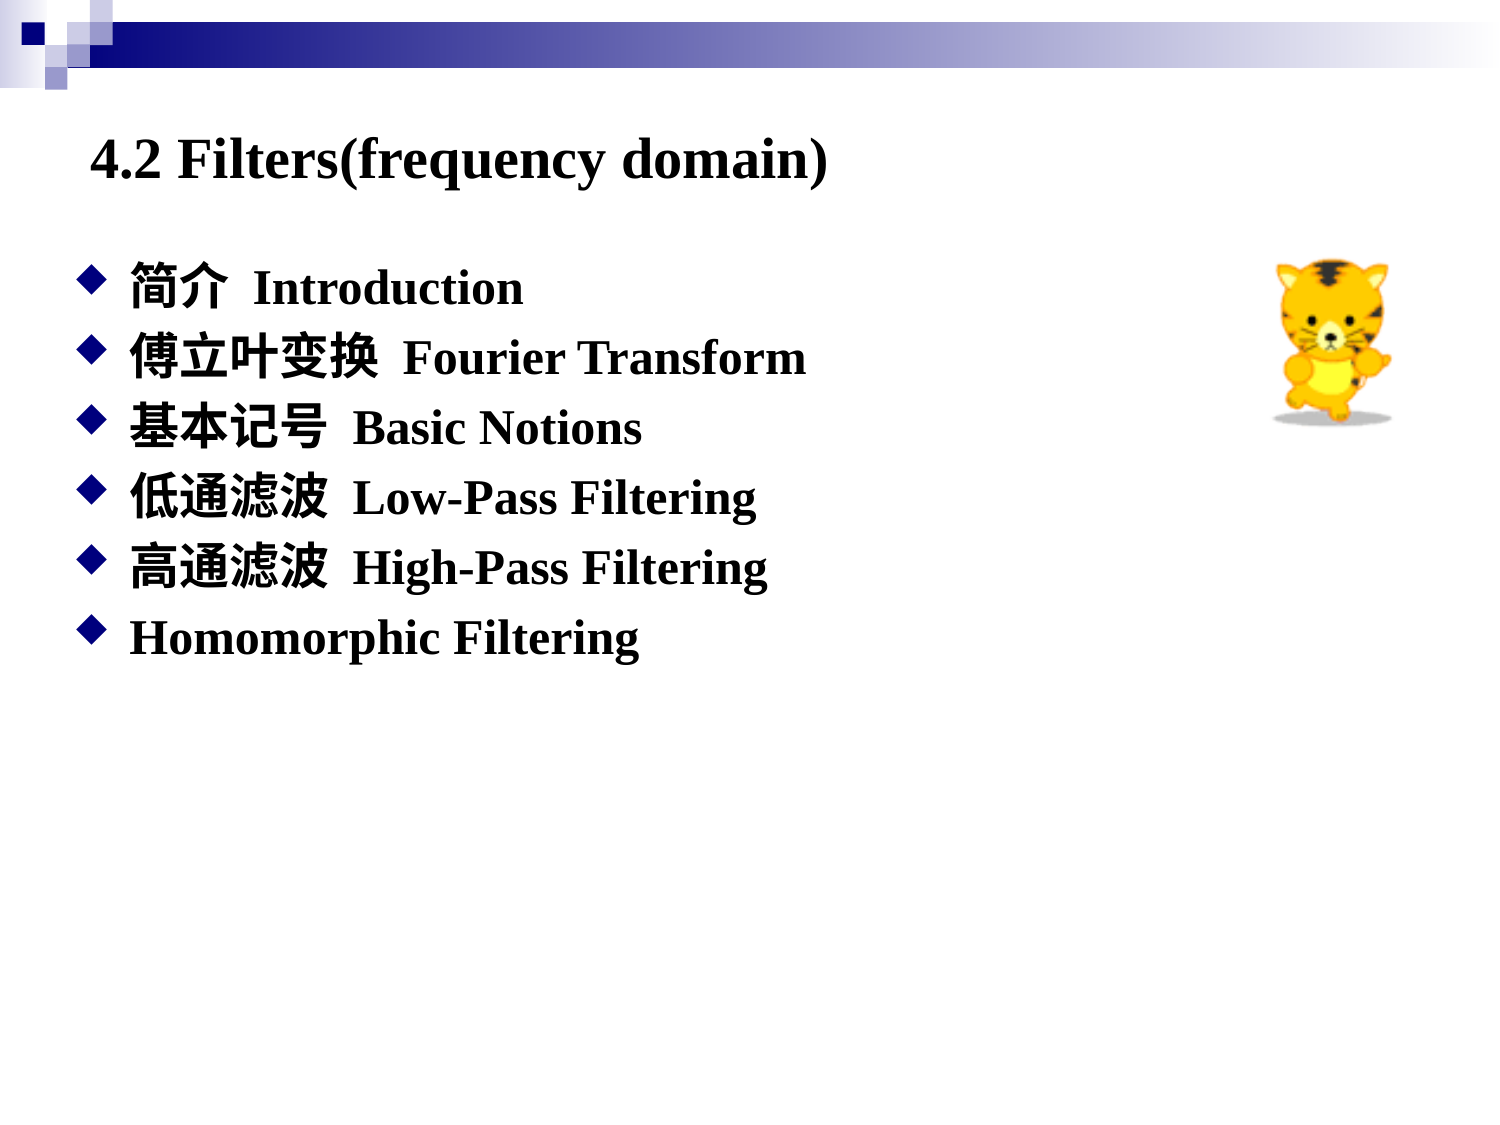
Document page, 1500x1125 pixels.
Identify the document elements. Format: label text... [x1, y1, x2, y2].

list 简介 Introduction 傅立叶变换 Fourier Transform 基本记号 Basic Notions 低通滤波 Low-Pass Filtering 高通滤波 High-Pass Filtering Homomorphic Filtering [58, 246, 1444, 1020]
title 4.2 Filters(frequency domain) [75, 75, 1442, 235]
picture [1212, 237, 1426, 451]
